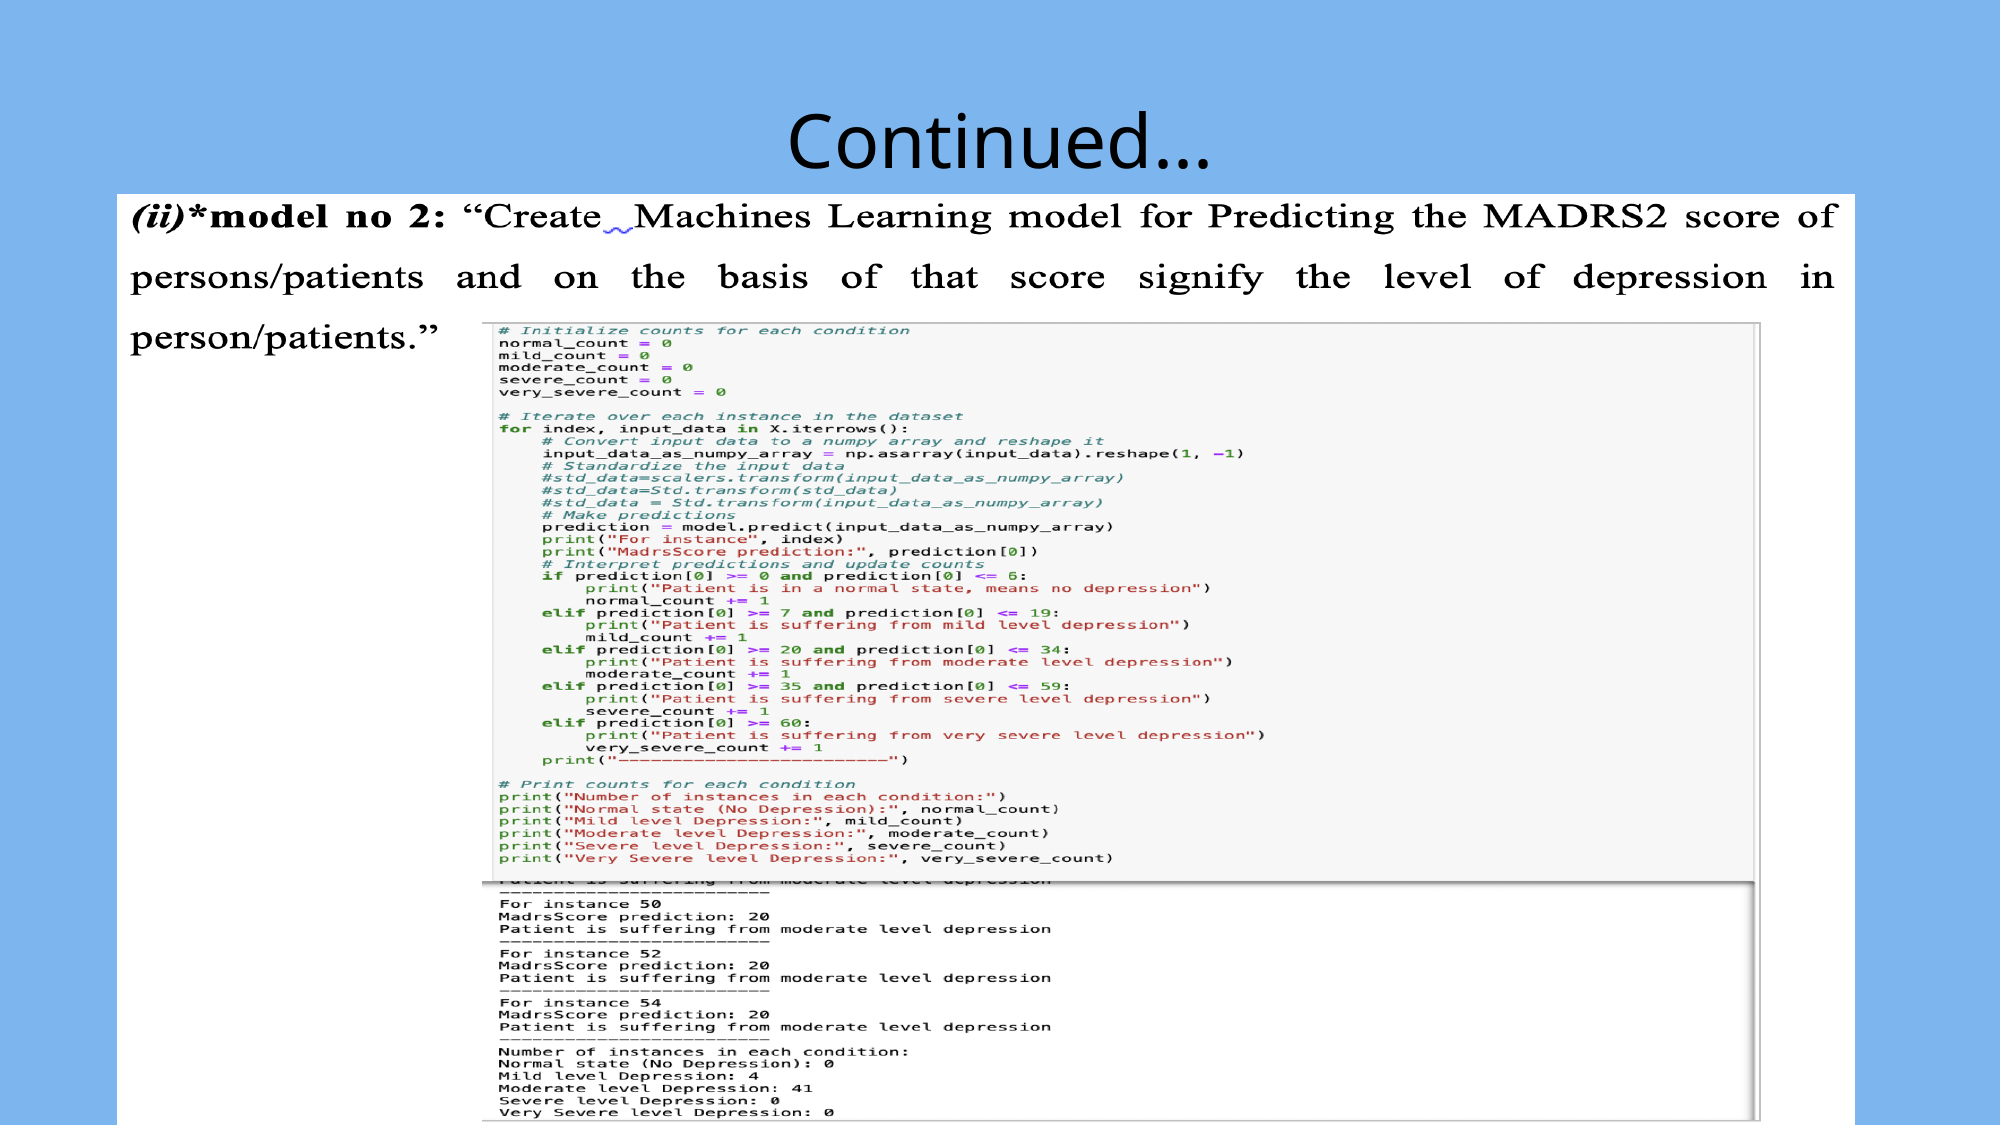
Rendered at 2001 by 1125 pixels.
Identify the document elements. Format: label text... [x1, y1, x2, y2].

title Continued... [99, 44, 1900, 233]
picture [117, 194, 1855, 1125]
